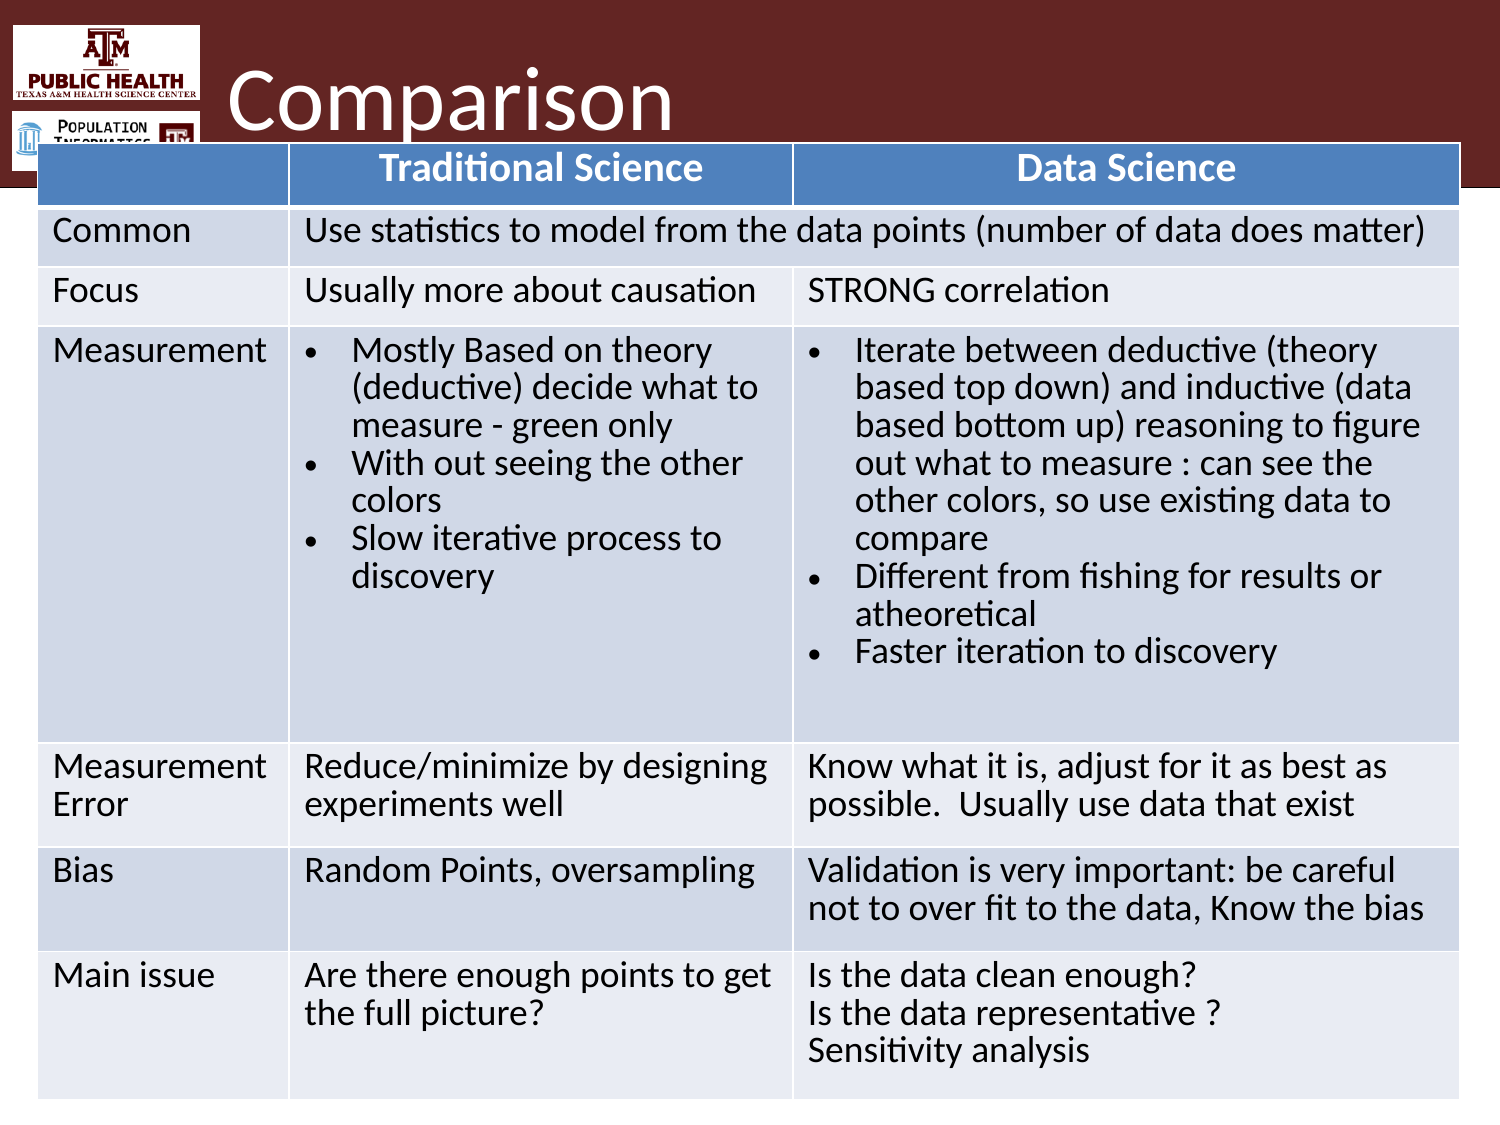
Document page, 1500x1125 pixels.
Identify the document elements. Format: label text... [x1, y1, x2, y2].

table_header Data Science [794, 144, 1459, 205]
table_cell Usually more about causation [290, 268, 792, 325]
table_cell Use statistics to model from the data points (number of data does matter) [290, 210, 1459, 266]
table_cell Iterate between deductive (theory based top down) and inductive (data based bottom up) reasoning to figure out what to measure : can see the other colors, so use existing data to compare Different from fishing for results or atheoretical Faster iteration to discovery [794, 327, 1459, 742]
table_cell Validation is very important: be careful not to over fit to the data, Know the bias [794, 848, 1459, 951]
table_cell Are there enough points to get the full picture? [290, 952, 792, 1099]
title Comparison [212, 0, 1488, 188]
table_cell Measurement [38, 327, 288, 742]
table_cell Bias [38, 848, 288, 951]
table_cell Reduce/minimize by designing experiments well [290, 744, 792, 846]
table_cell Is the data clean enough? Is the data representative ? Sensitivity analysis [794, 952, 1459, 1099]
table_header [38, 144, 288, 205]
table_cell Focus [38, 268, 288, 325]
table_cell Random Points, oversampling [290, 848, 792, 951]
picture [12, 25, 200, 100]
table_cell Measurement Error [38, 744, 288, 846]
table_cell Main issue [38, 952, 288, 1099]
table_cell Common [38, 210, 288, 266]
table_cell Know what it is, adjust for it as best as possible. Usually use data that exist [794, 744, 1459, 846]
table_cell STRONG correlation [794, 268, 1459, 325]
table_header Traditional Science [290, 144, 792, 205]
picture [12, 111, 200, 171]
table_cell Mostly Based on theory (deductive) decide what to measure - green only With out seeing the other colors Slow iterative process to discovery [290, 327, 792, 742]
